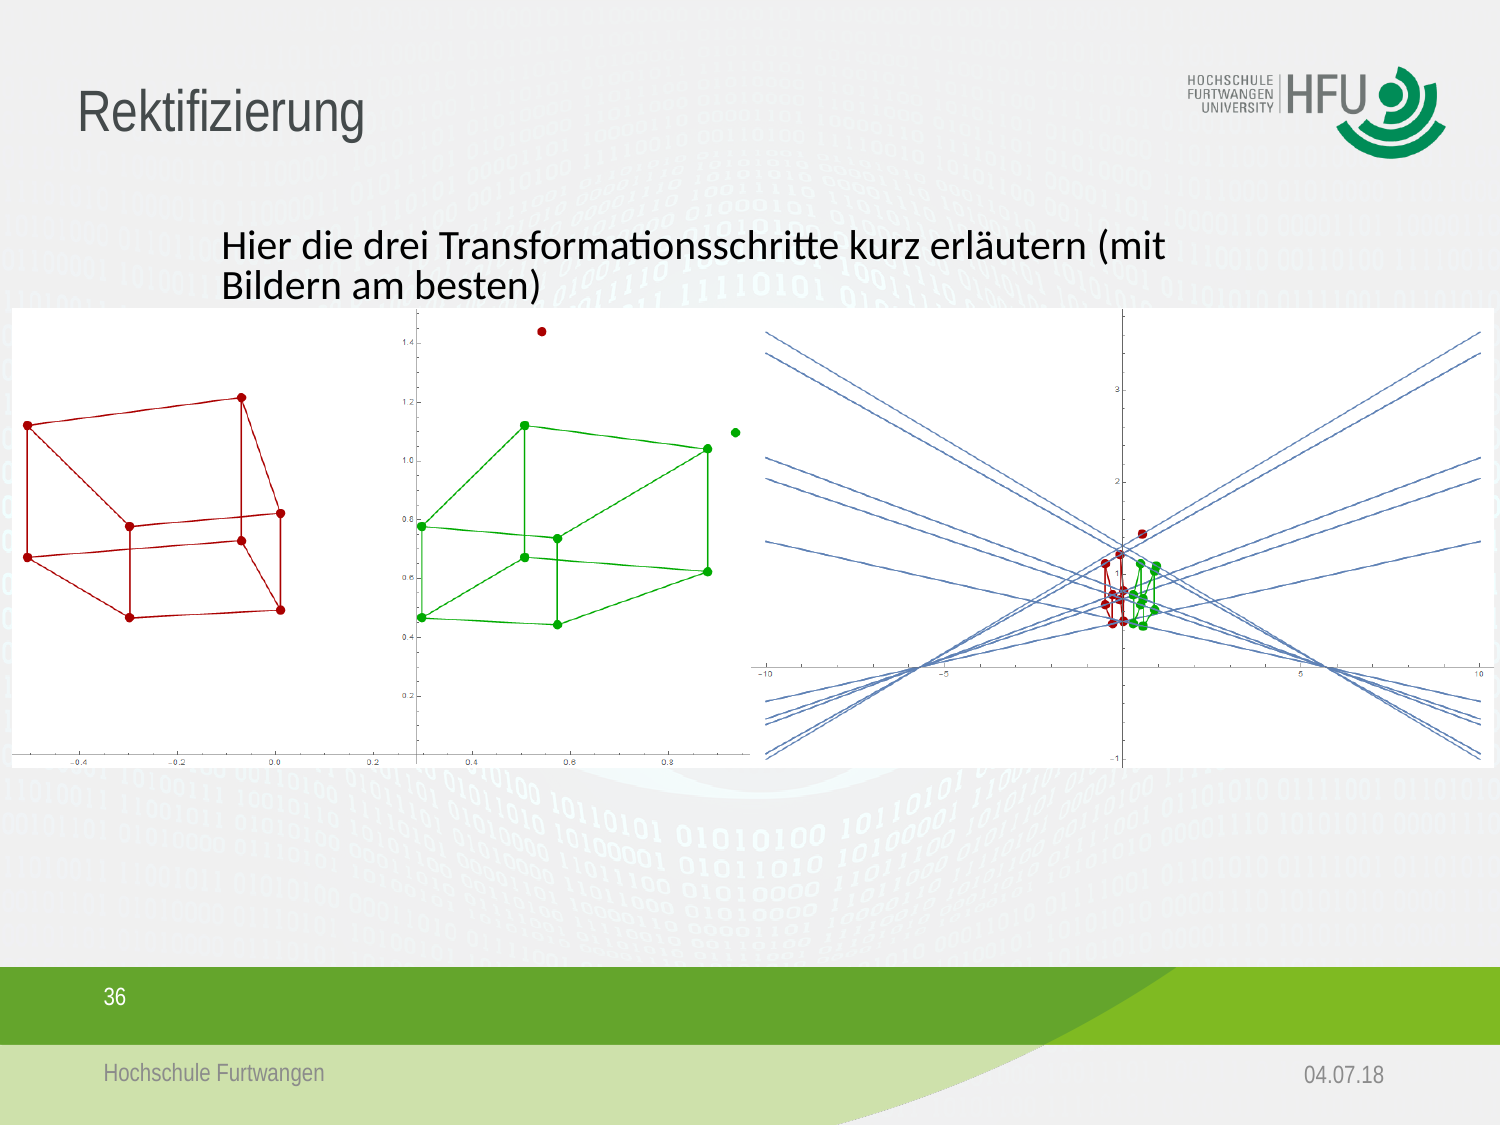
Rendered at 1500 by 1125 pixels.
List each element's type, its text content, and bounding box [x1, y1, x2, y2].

picture [11, 308, 1495, 768]
picture [1166, 53, 1454, 164]
title Rektifizierung [77, 64, 1353, 153]
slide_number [1257, 1046, 1400, 1107]
picture [0, 967, 1500, 1125]
footer Hochschule Furtwangen [88, 1044, 420, 1105]
text_box Hier die drei Transformationsschritte kurz erläutern (mit Bildern am besten) [206, 219, 1294, 306]
slide_number 36 [88, 967, 160, 1028]
